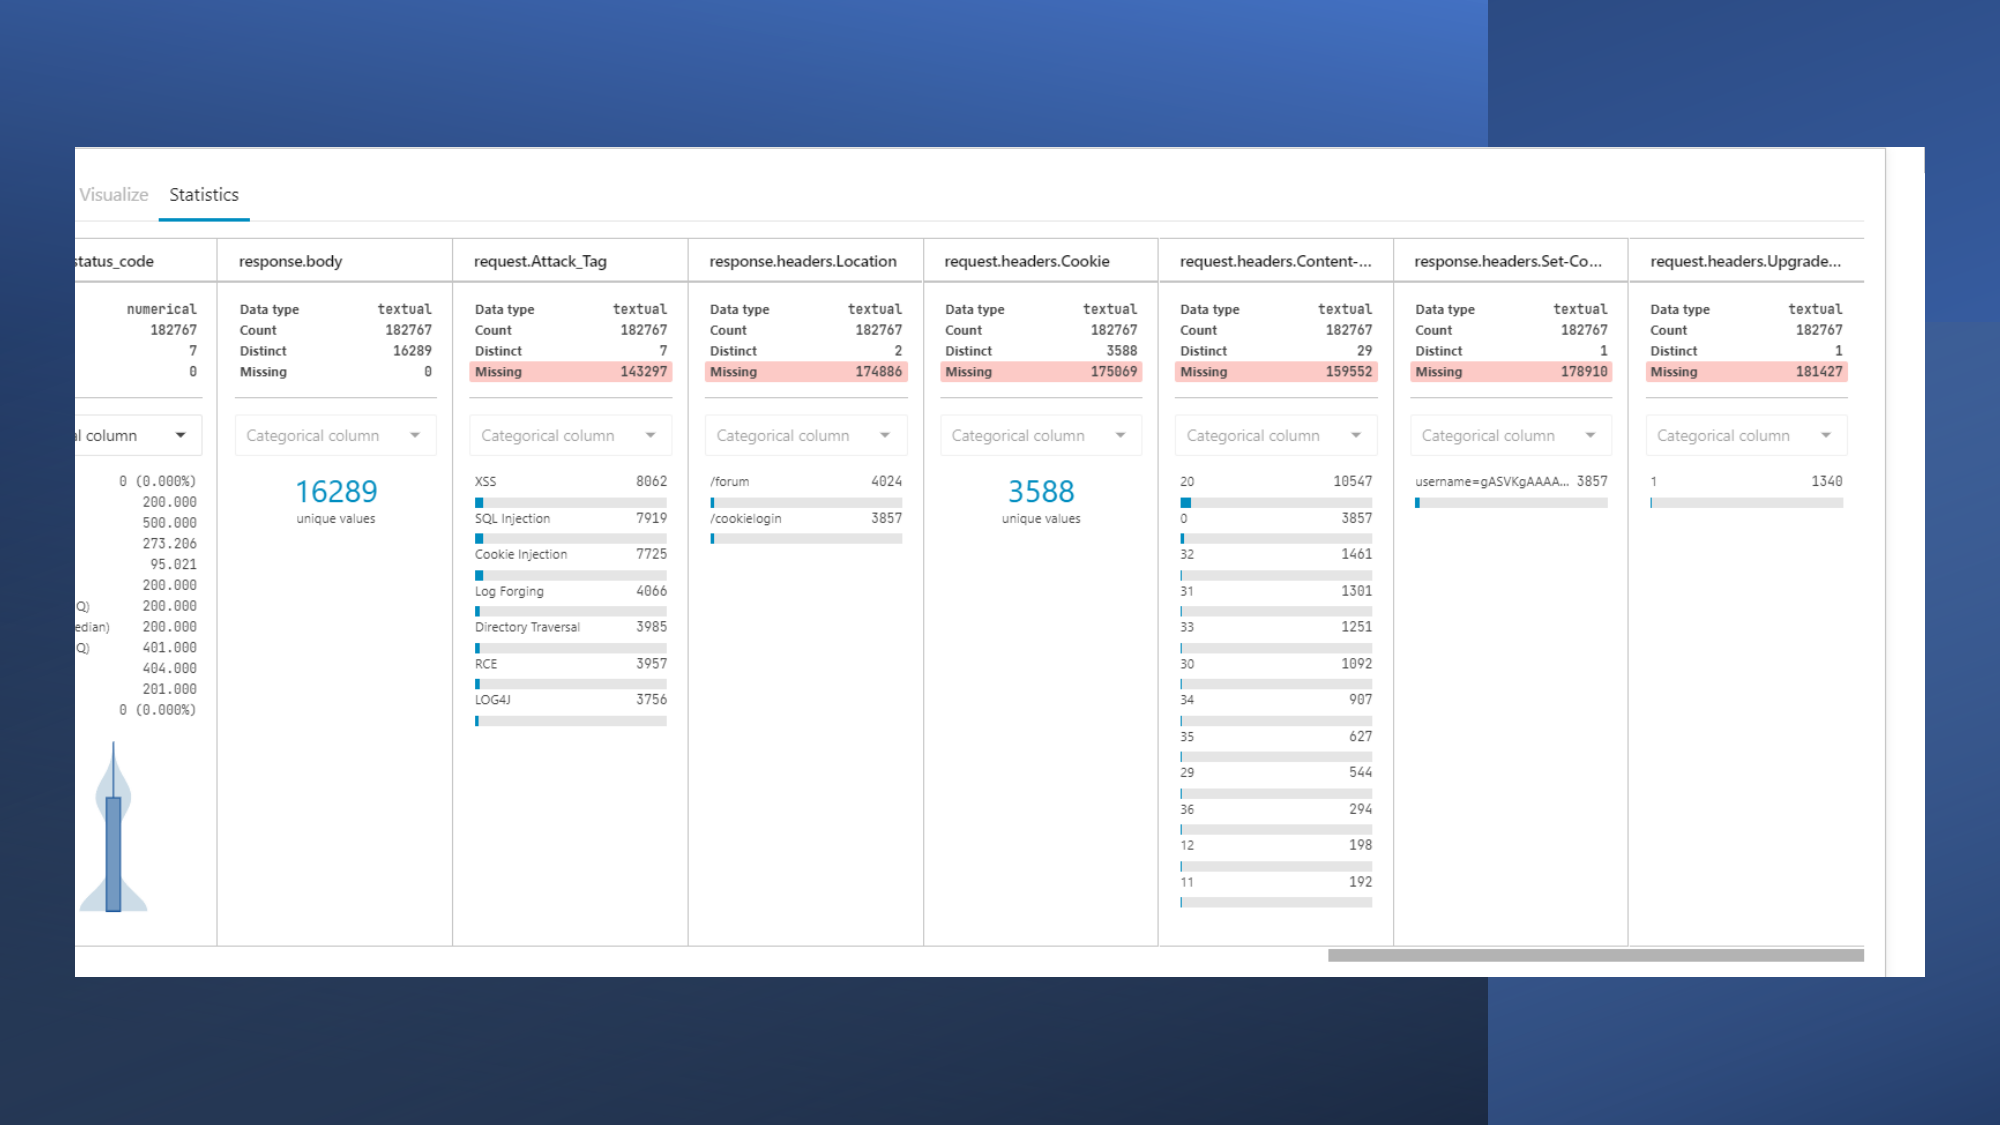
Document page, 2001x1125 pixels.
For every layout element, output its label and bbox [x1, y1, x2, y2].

text_box [0, 321, 2000, 1125]
picture [74, 147, 1925, 977]
text_box [1489, 0, 2000, 321]
text_box [0, 0, 1489, 321]
